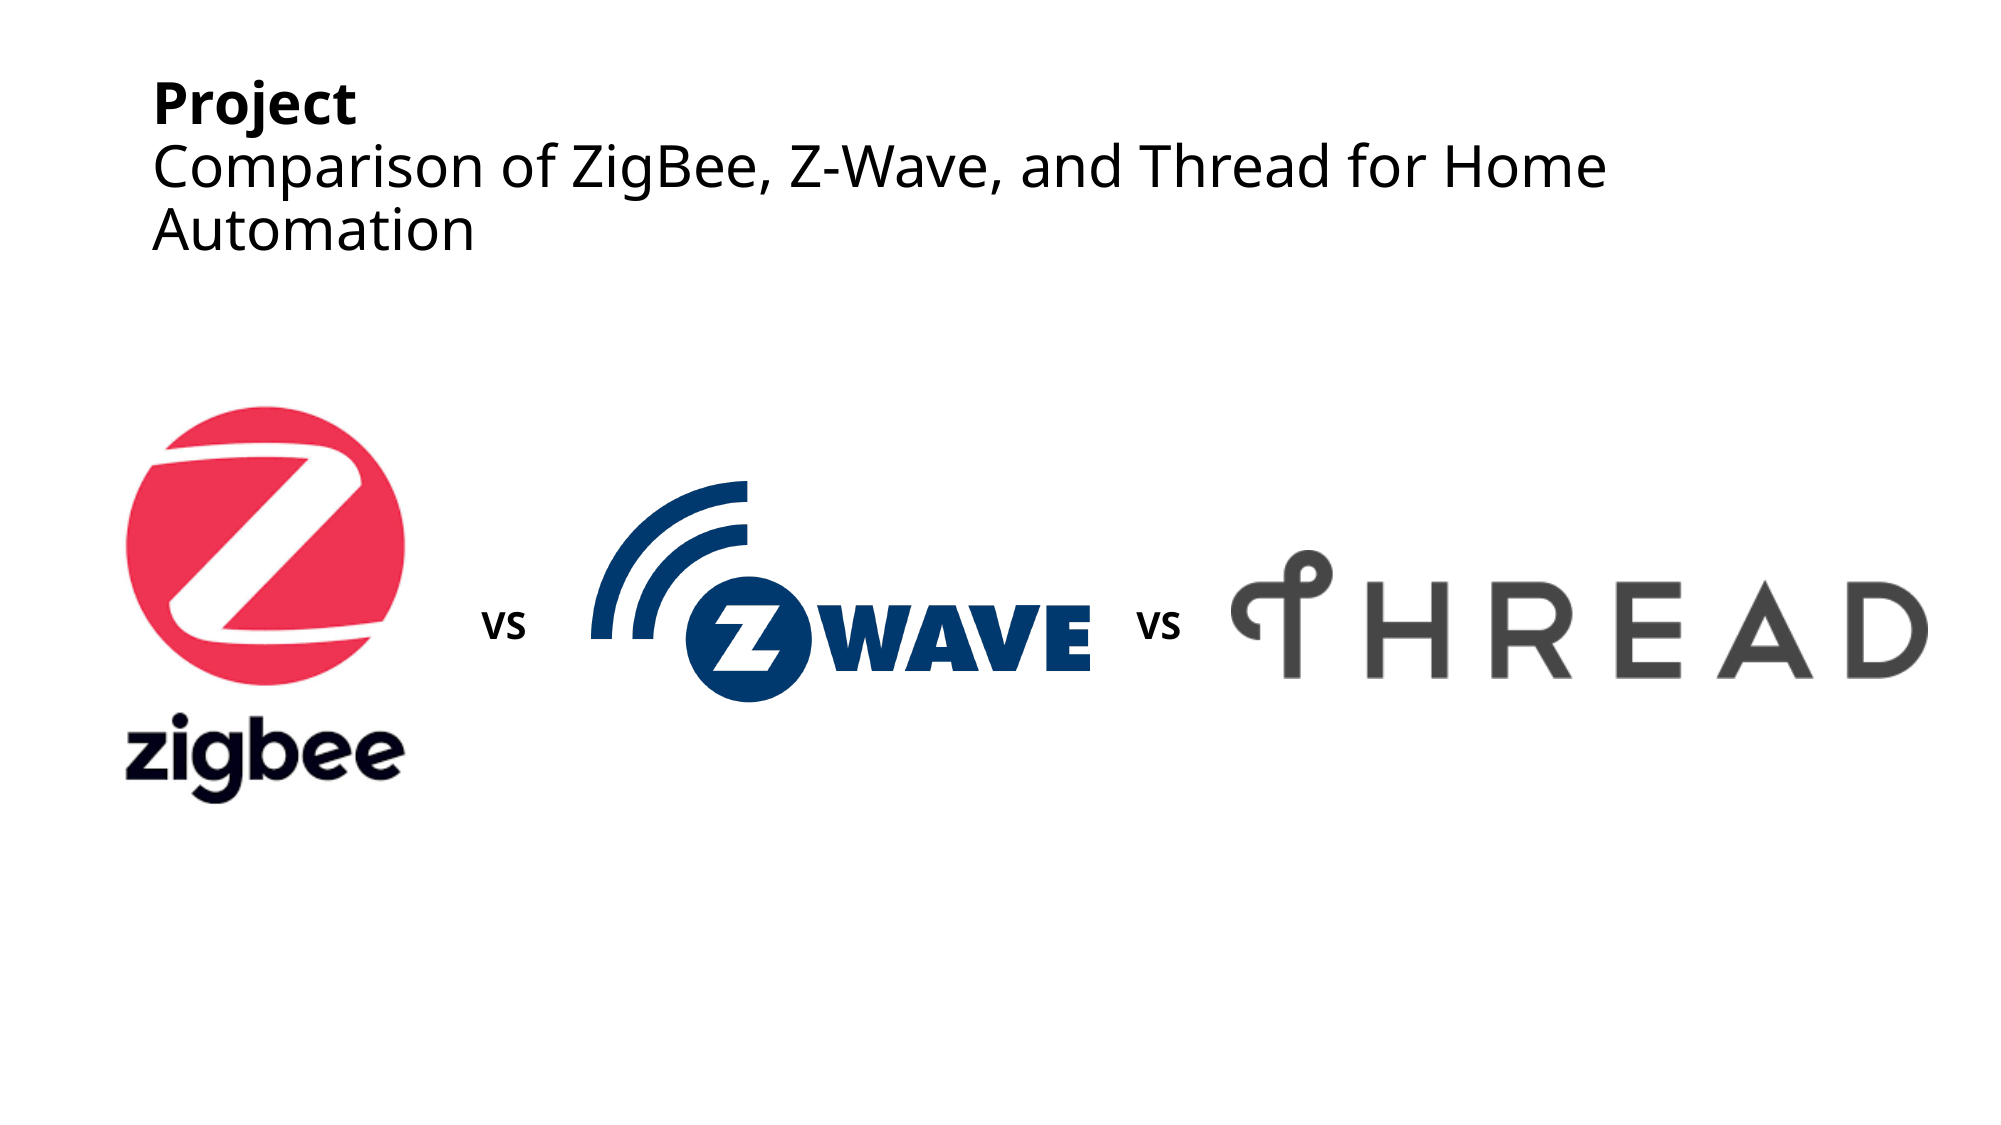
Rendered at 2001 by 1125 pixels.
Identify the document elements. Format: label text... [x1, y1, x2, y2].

picture [115, 392, 415, 820]
text_box VS [466, 595, 542, 655]
title Project Comparison of ZigBee, Z-Wave, and Thread for Home Automation [137, 59, 1863, 278]
text_box VS [1121, 595, 1200, 655]
picture [590, 480, 1090, 704]
picture [1231, 549, 1929, 680]
